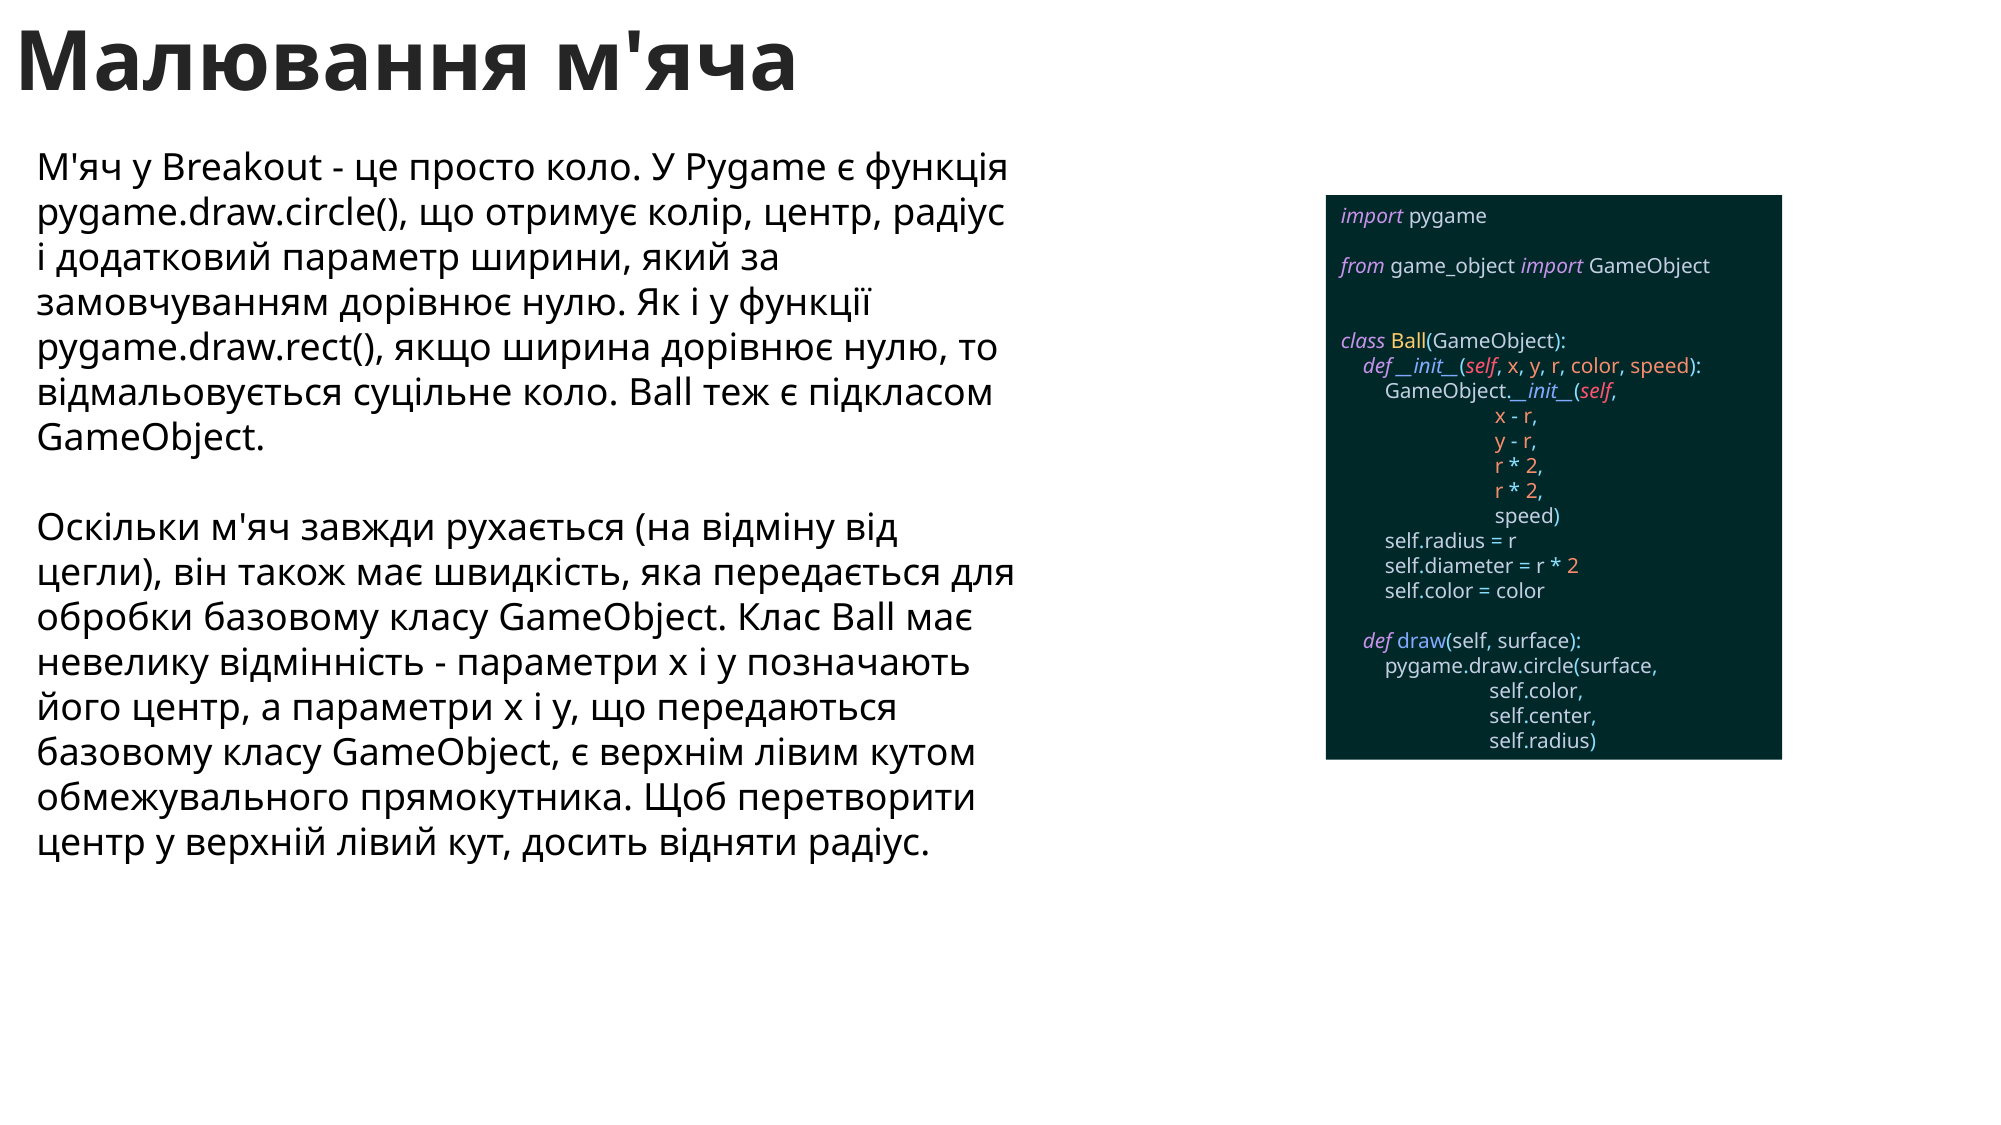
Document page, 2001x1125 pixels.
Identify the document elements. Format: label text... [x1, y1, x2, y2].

text_box Малювання м'яча [0, 0, 1000, 315]
text_box import pygame from game_object import GameObject class Ball(GameObject): def __init__(self, x, y, r, color, speed): GameObject.__init__(self, x - r, y - r, r * 2, r * 2, speed) self.radius = r self.diameter = r * 2 self.color = color def draw(self, surface): pygame.draw.circle(surface, self.color, self.center, self.radius) [1325, 195, 1783, 760]
text_box М'яч у Breakout - це просто коло. У Pygame є функція pygame.draw.circle(), що отримує колір, центр, радіус і додатковий параметр ширини, який за замовчуванням дорівнює нулю. Як і у функції pygame.draw.rect(), якщо ширина дорівнює нулю, то відмальовується суцільне коло. Ball теж є підкласом GameObject. Оскільки м'яч завжди рухається (на відміну від цегли), він також має швидкість, яка передається для обробки базовому класу GameObject. Клас Ball має невелику відмінність - параметри x і y позначають його центр, а параметри x і y, що передаються базовому класу GameObject, є верхнім лівим кутом обмежувального прямокутника. Щоб перетворити центр у верхній лівий кут, досить відняти радіус. [21, 90, 1040, 871]
